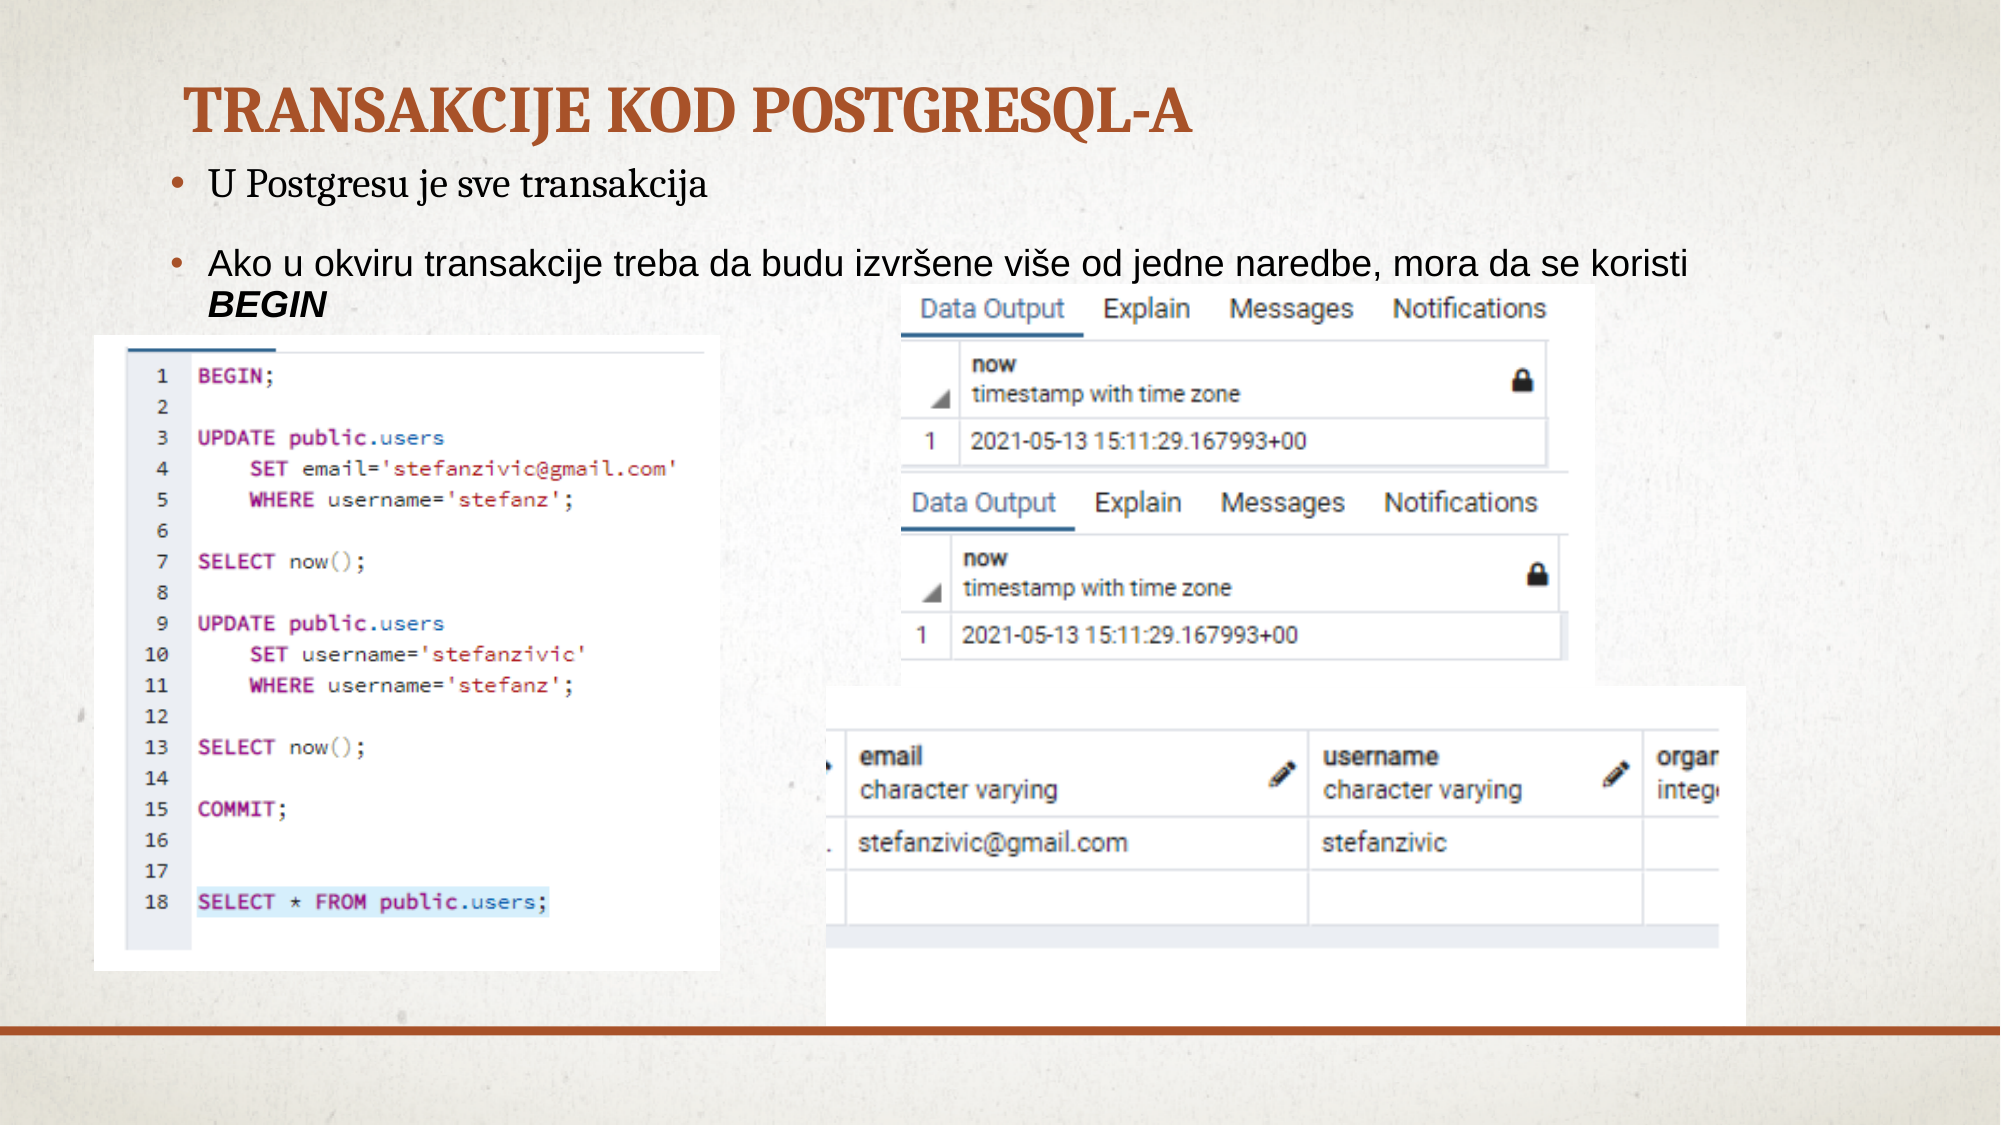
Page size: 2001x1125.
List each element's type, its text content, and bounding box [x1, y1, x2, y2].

picture [0, 0, 2001, 1125]
title Transakcije Kod Postgresql-a [168, 24, 1744, 154]
list U Postgresu je sve transakcija Ako u okviru transakcije treba da budu izvršene više od jedne naredbe, mora da se koristi BEGIN [147, 154, 1744, 971]
